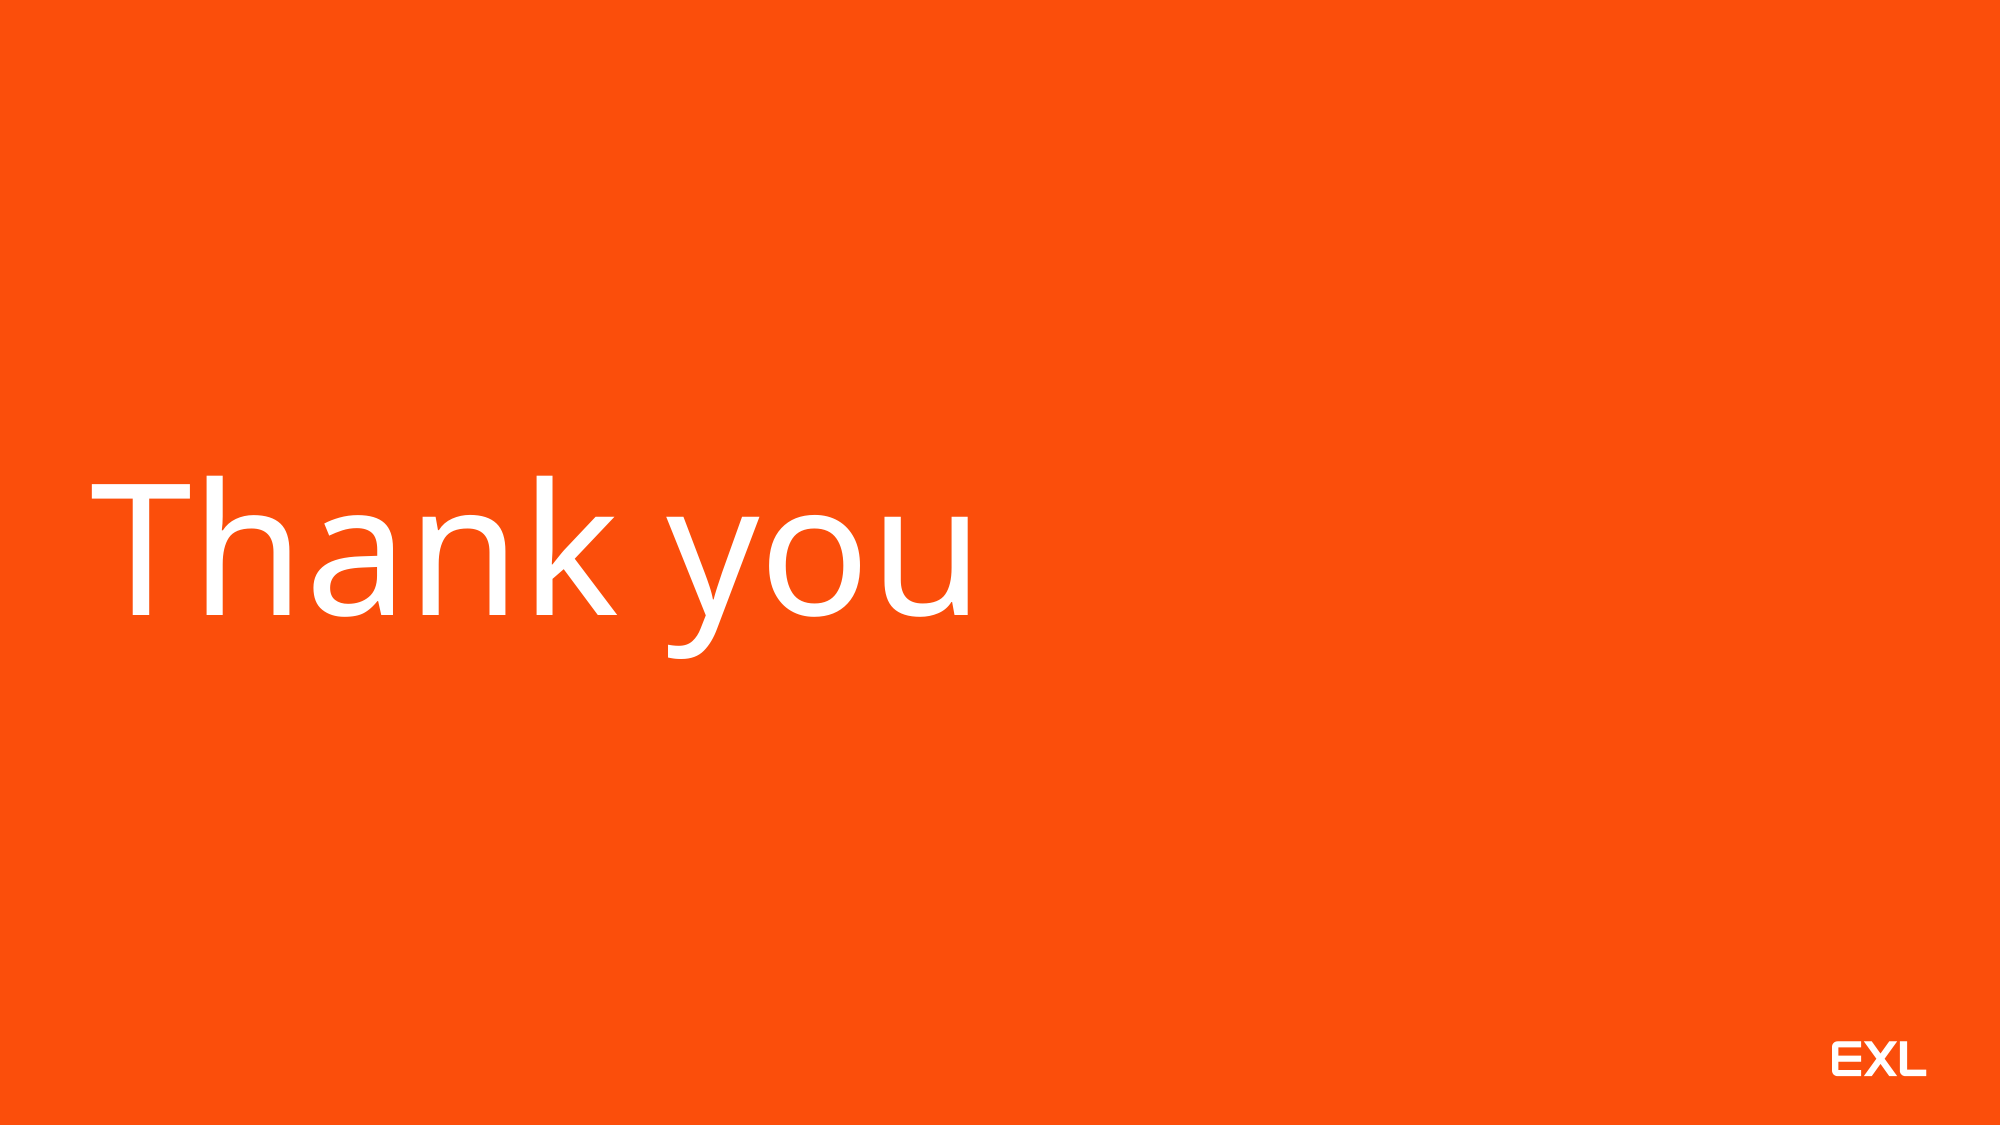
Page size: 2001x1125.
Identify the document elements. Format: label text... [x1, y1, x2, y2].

picture [1797, 1006, 1961, 1111]
title Thank you [75, 279, 1925, 846]
